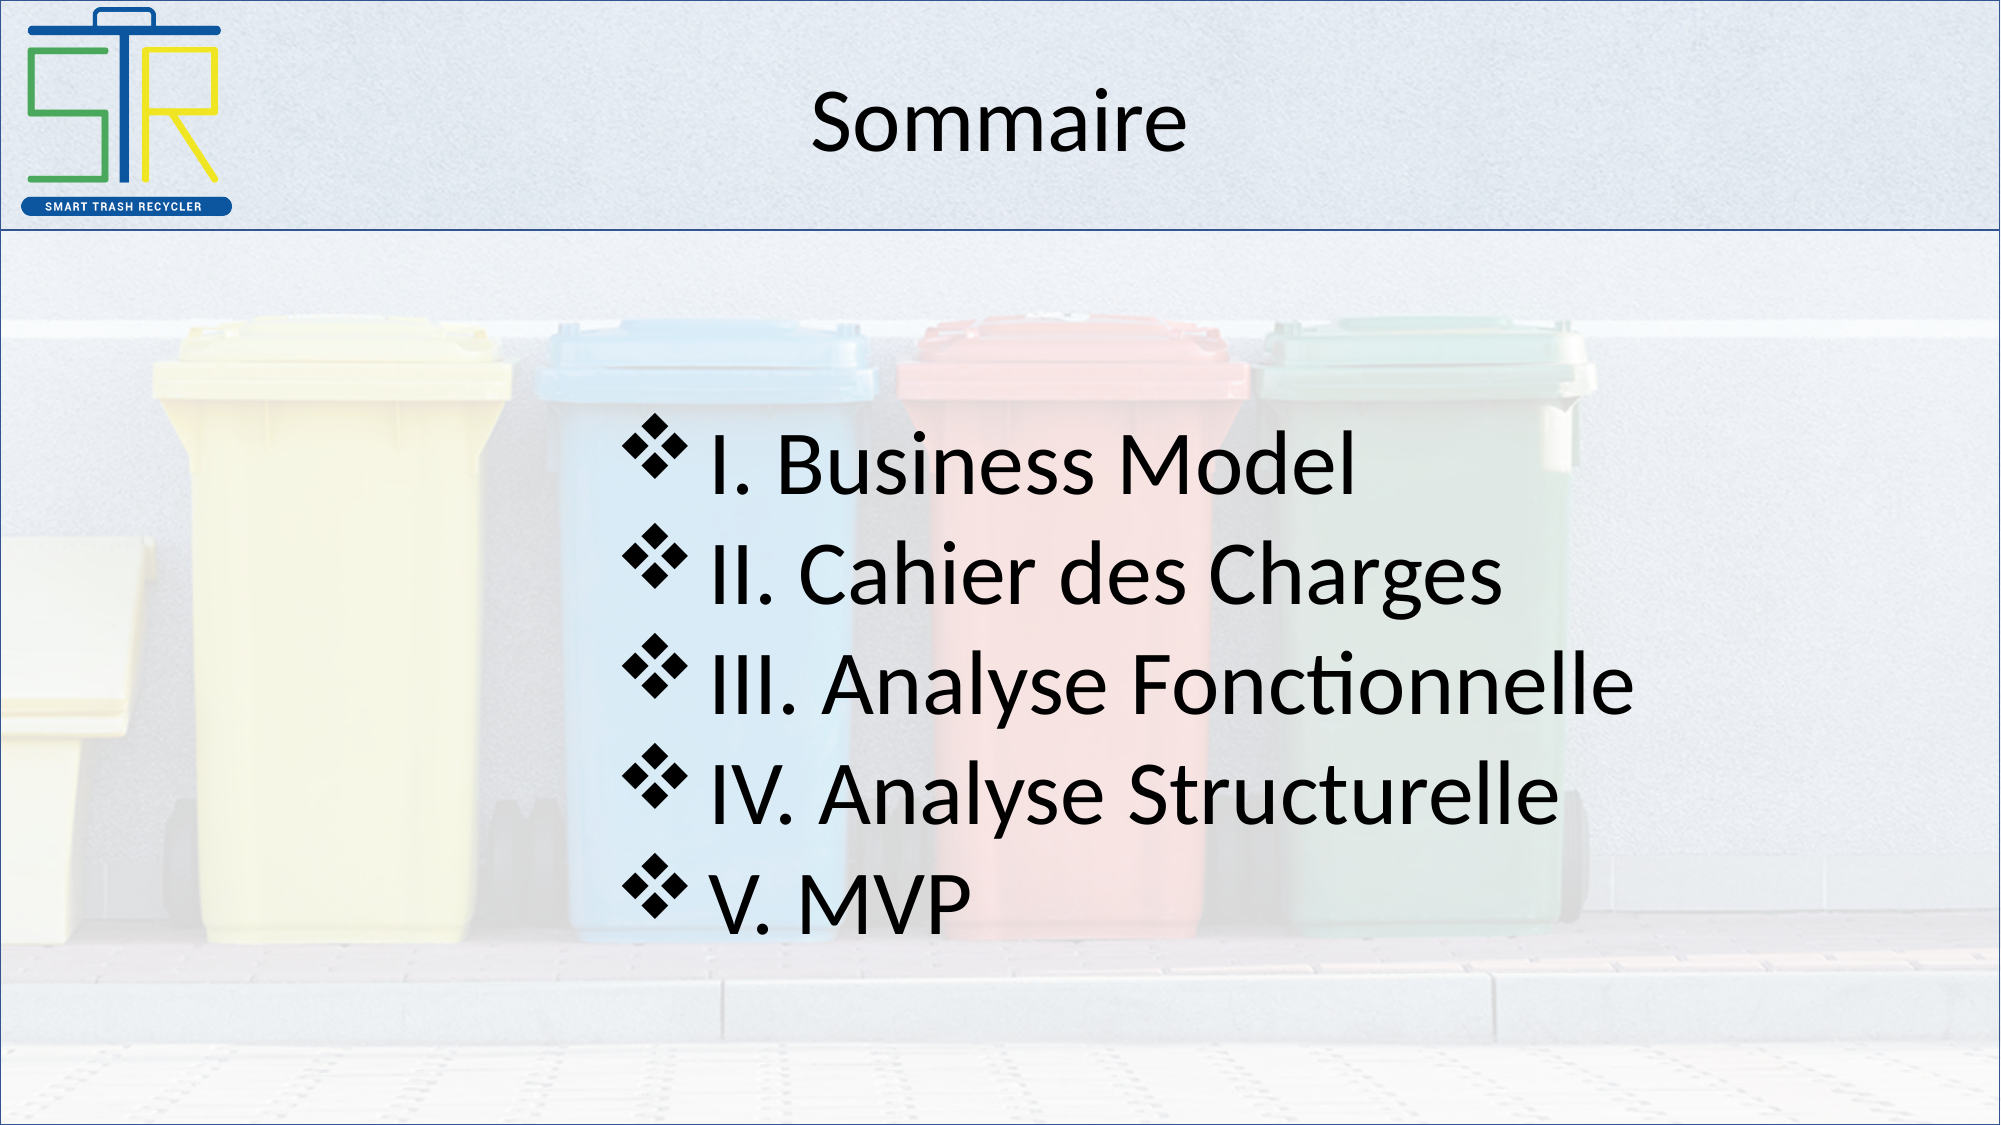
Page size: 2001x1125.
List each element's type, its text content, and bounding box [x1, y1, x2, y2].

picture [21, 7, 232, 216]
text_box I. Business Model II. Cahier des Charges III. Analyse Fonctionnelle IV. Analyse Structurelle V. MVP [0, 229, 2000, 1125]
text_box Sommaire [0, 0, 2000, 229]
